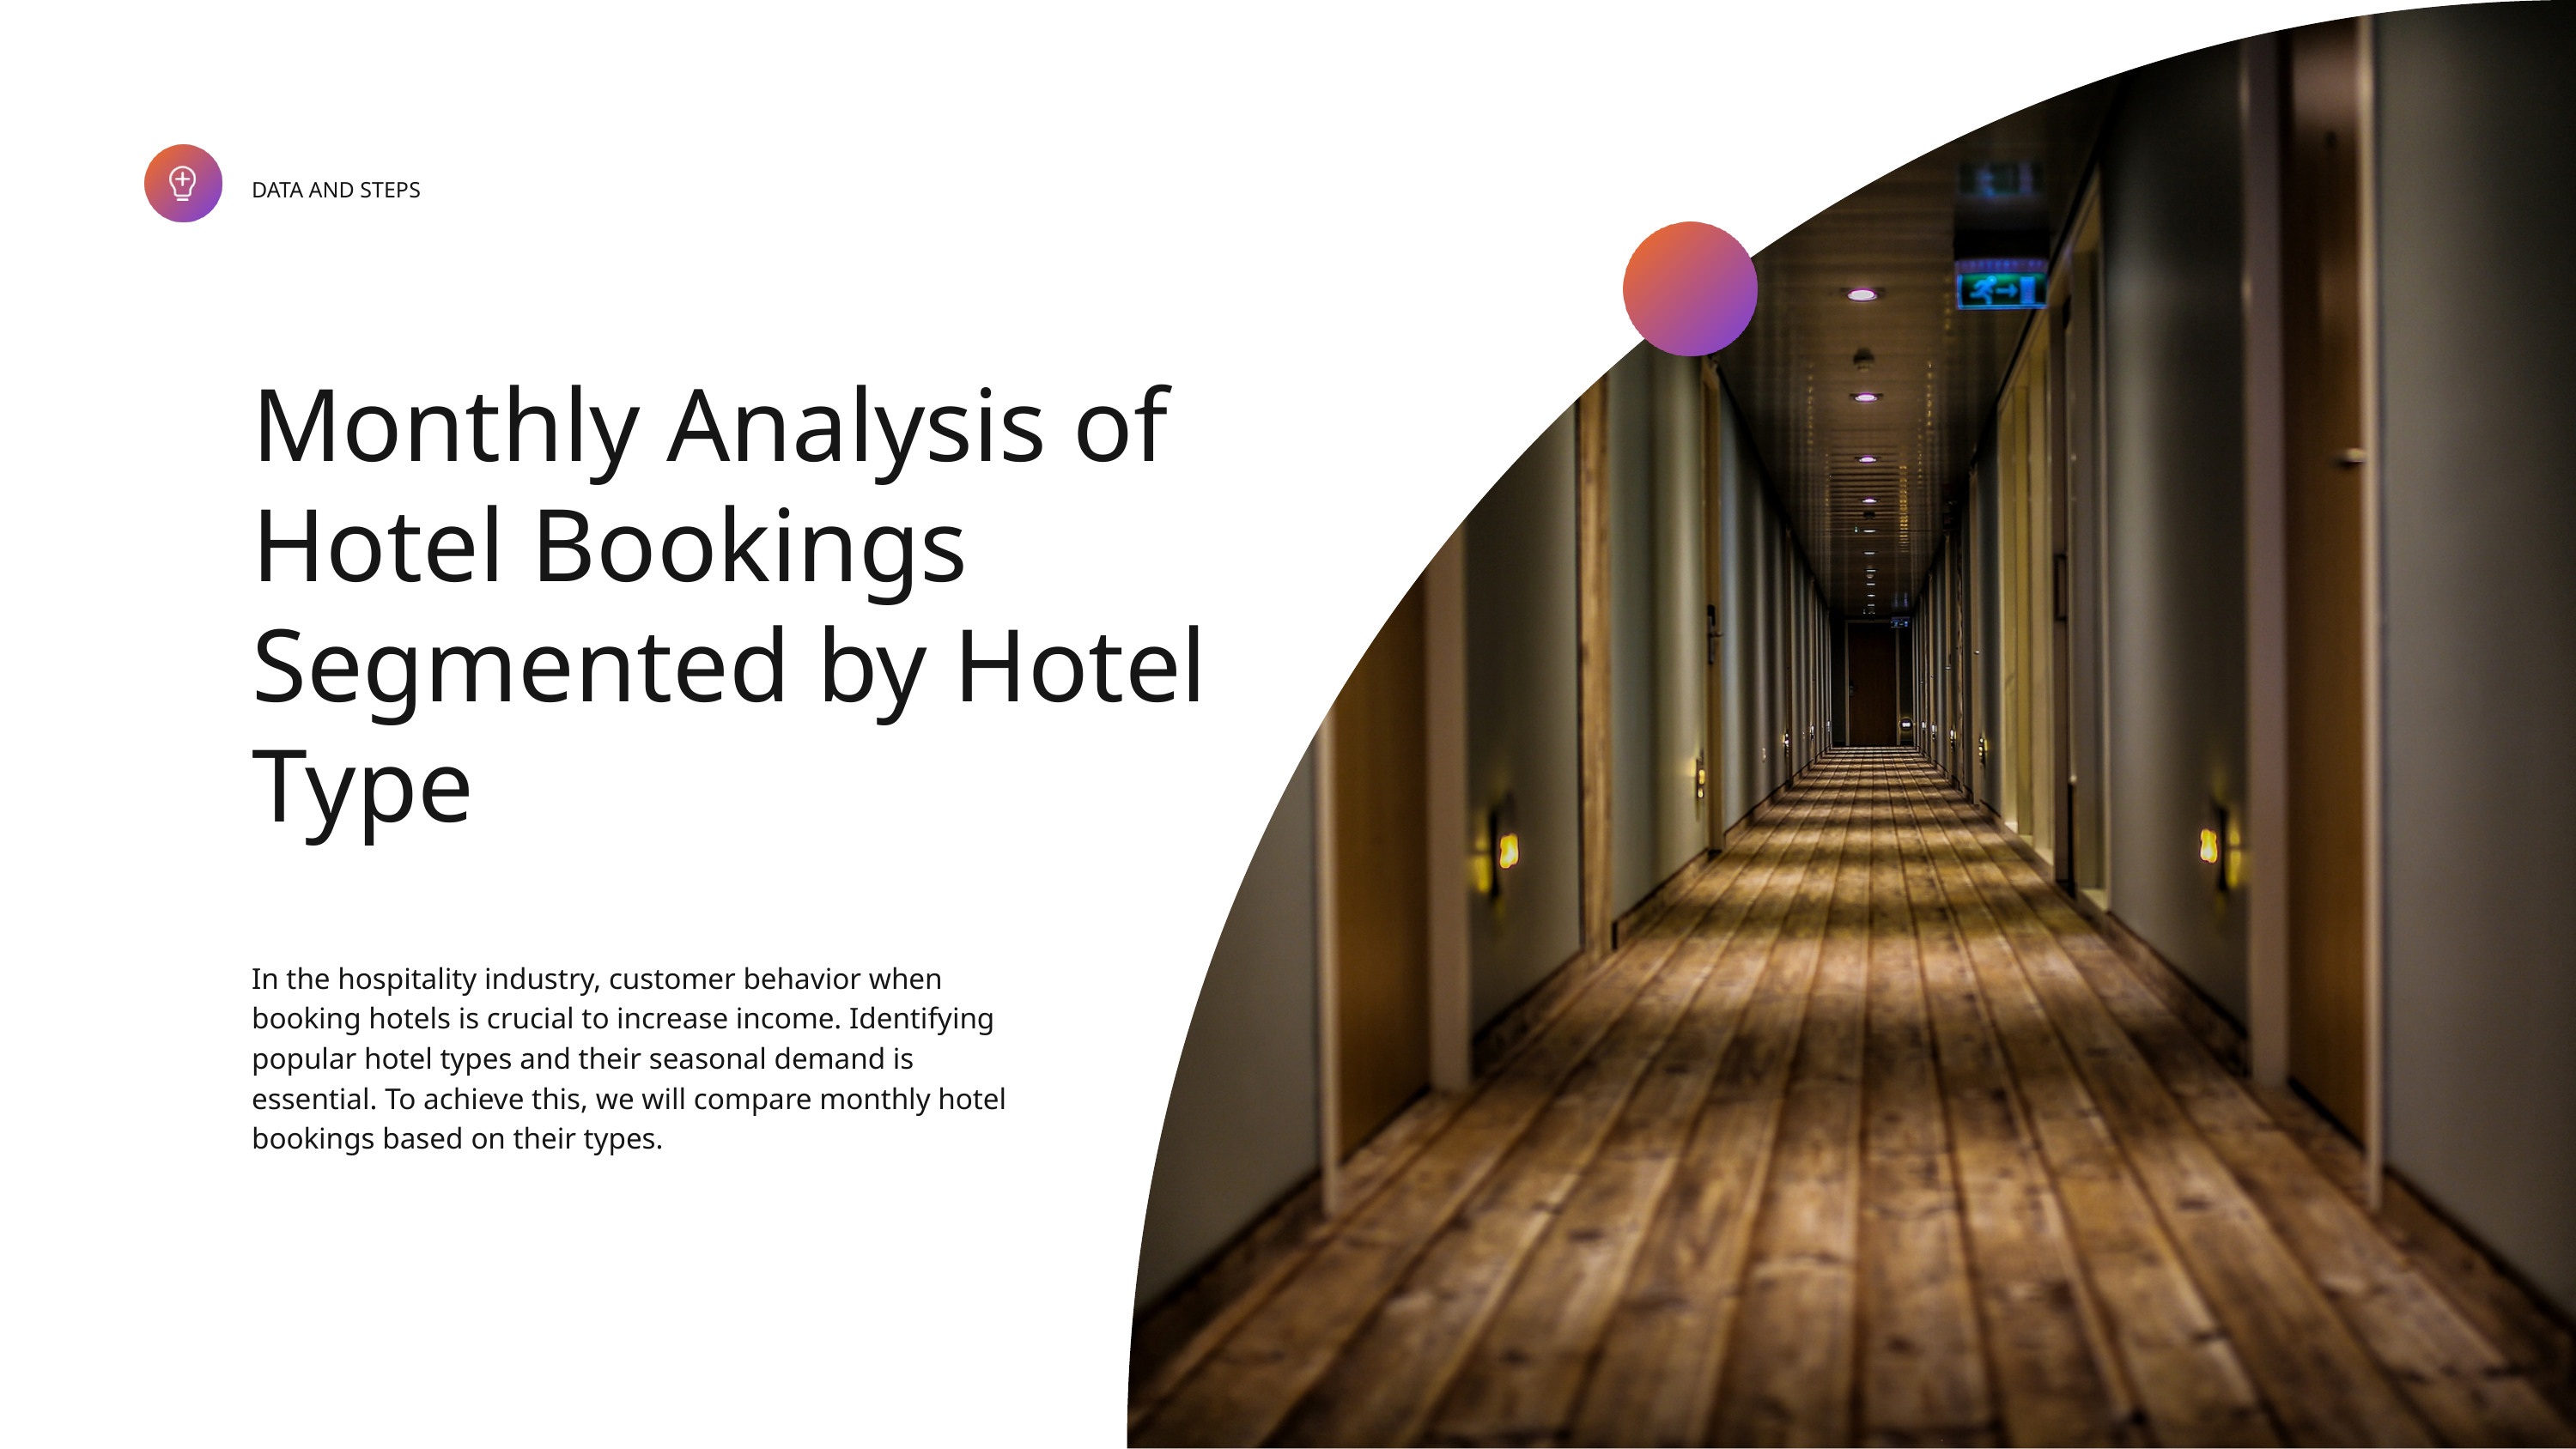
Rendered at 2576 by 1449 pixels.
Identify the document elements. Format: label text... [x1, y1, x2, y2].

text_box DATA AND STEPS [252, 172, 497, 203]
text_box Monthly Analysis of Hotel Bookings Segmented by Hotel Type [252, 361, 1122, 843]
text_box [1127, 0, 2576, 1449]
text_box In the hospitality industry, customer behavior when booking hotels is crucial to increase income. Identifying popular hotel types and their seasonal demand is essential. To achieve this, we will compare monthly hotel bookings based on their types. [252, 955, 1014, 1155]
picture [1622, 221, 1758, 356]
picture [144, 144, 222, 222]
